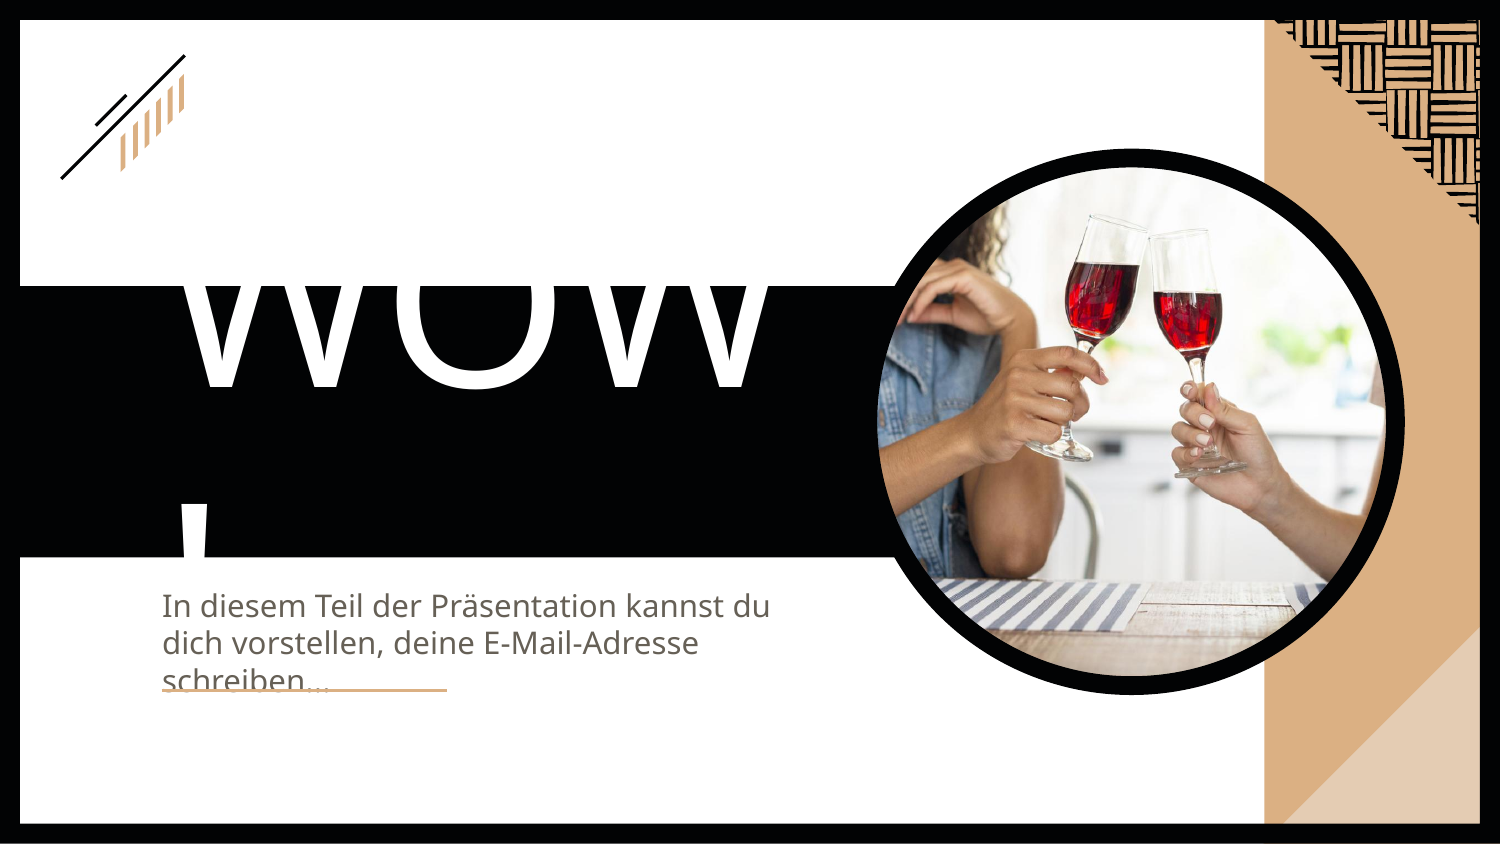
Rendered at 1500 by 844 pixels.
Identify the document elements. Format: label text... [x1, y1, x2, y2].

picture [867, 157, 1396, 686]
title WOW! [146, 312, 811, 559]
subtitle In diesem Teil der Präsentation kannst du dich vorstellen, deine E-Mail-Adresse schreiben... [146, 571, 800, 691]
text_box [1264, 155, 1401, 364]
text_box [0, 286, 862, 558]
text_box [1264, 473, 1401, 695]
